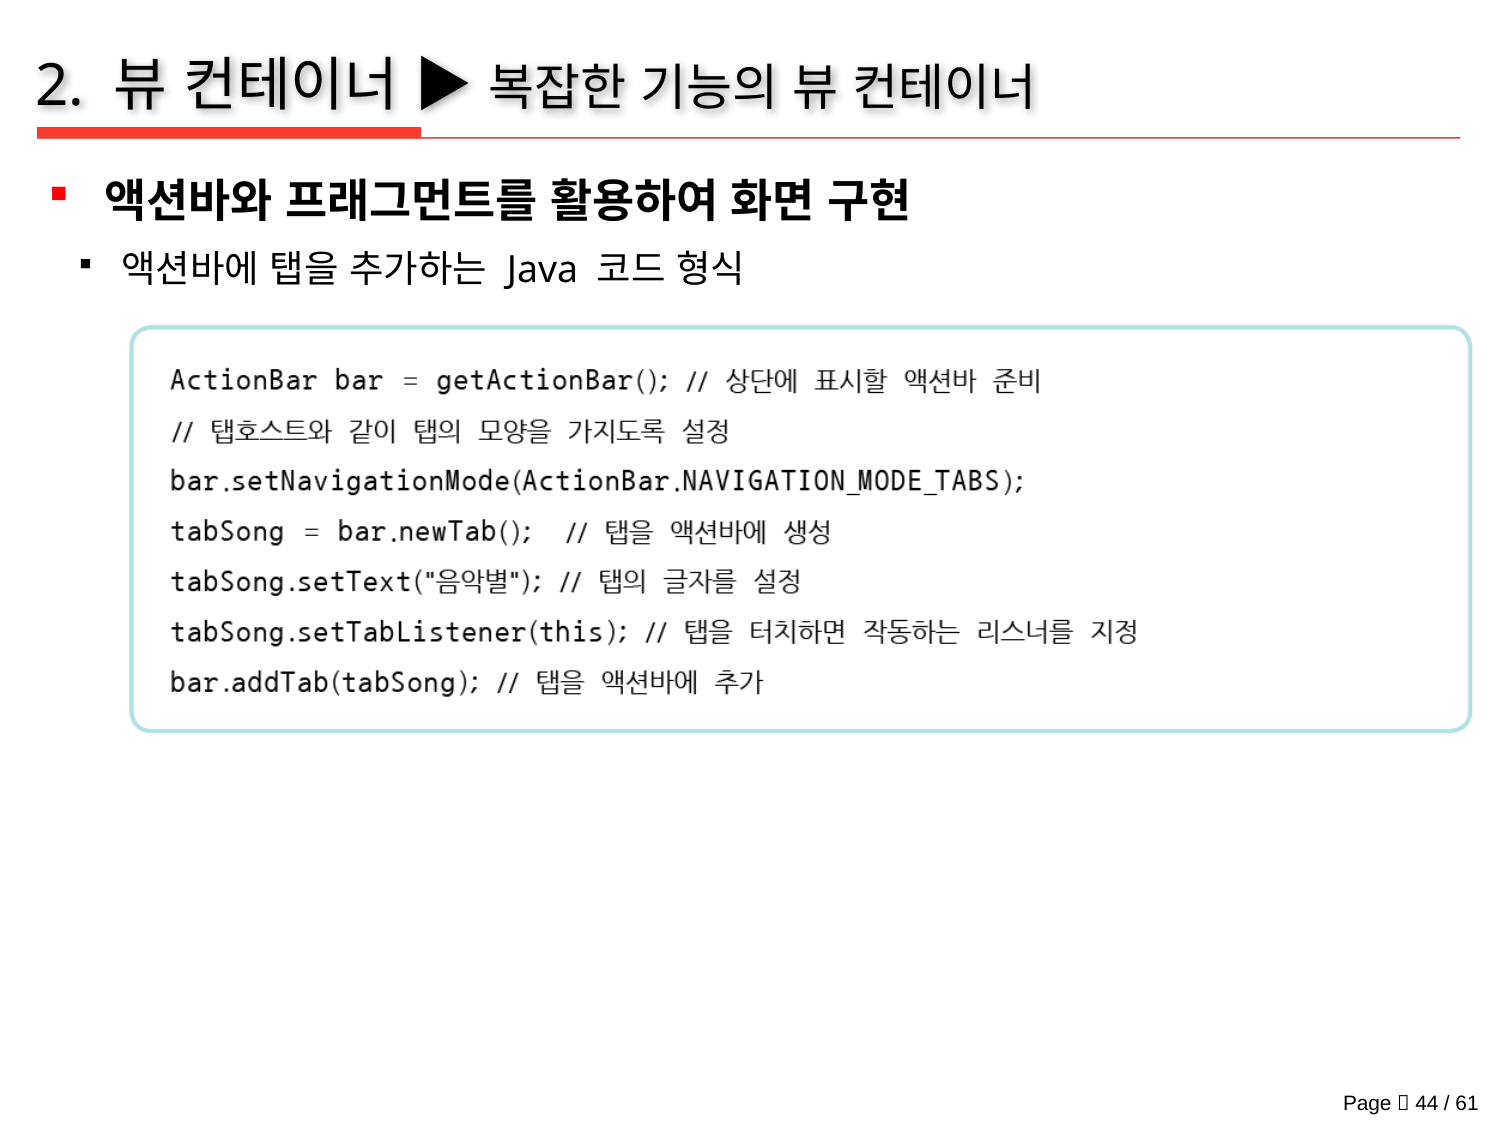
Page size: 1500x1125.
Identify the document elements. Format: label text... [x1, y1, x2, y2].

title 2. 뷰 컨테이너 ▶ 복잡한 기능의 뷰 컨테이너 [35, 47, 1434, 142]
picture [108, 308, 1484, 752]
list 액션바와 프래그먼트를 활용하여 화면 구현 액션바에 탭을 추가하는 Java 코드 형식 [48, 171, 1448, 880]
